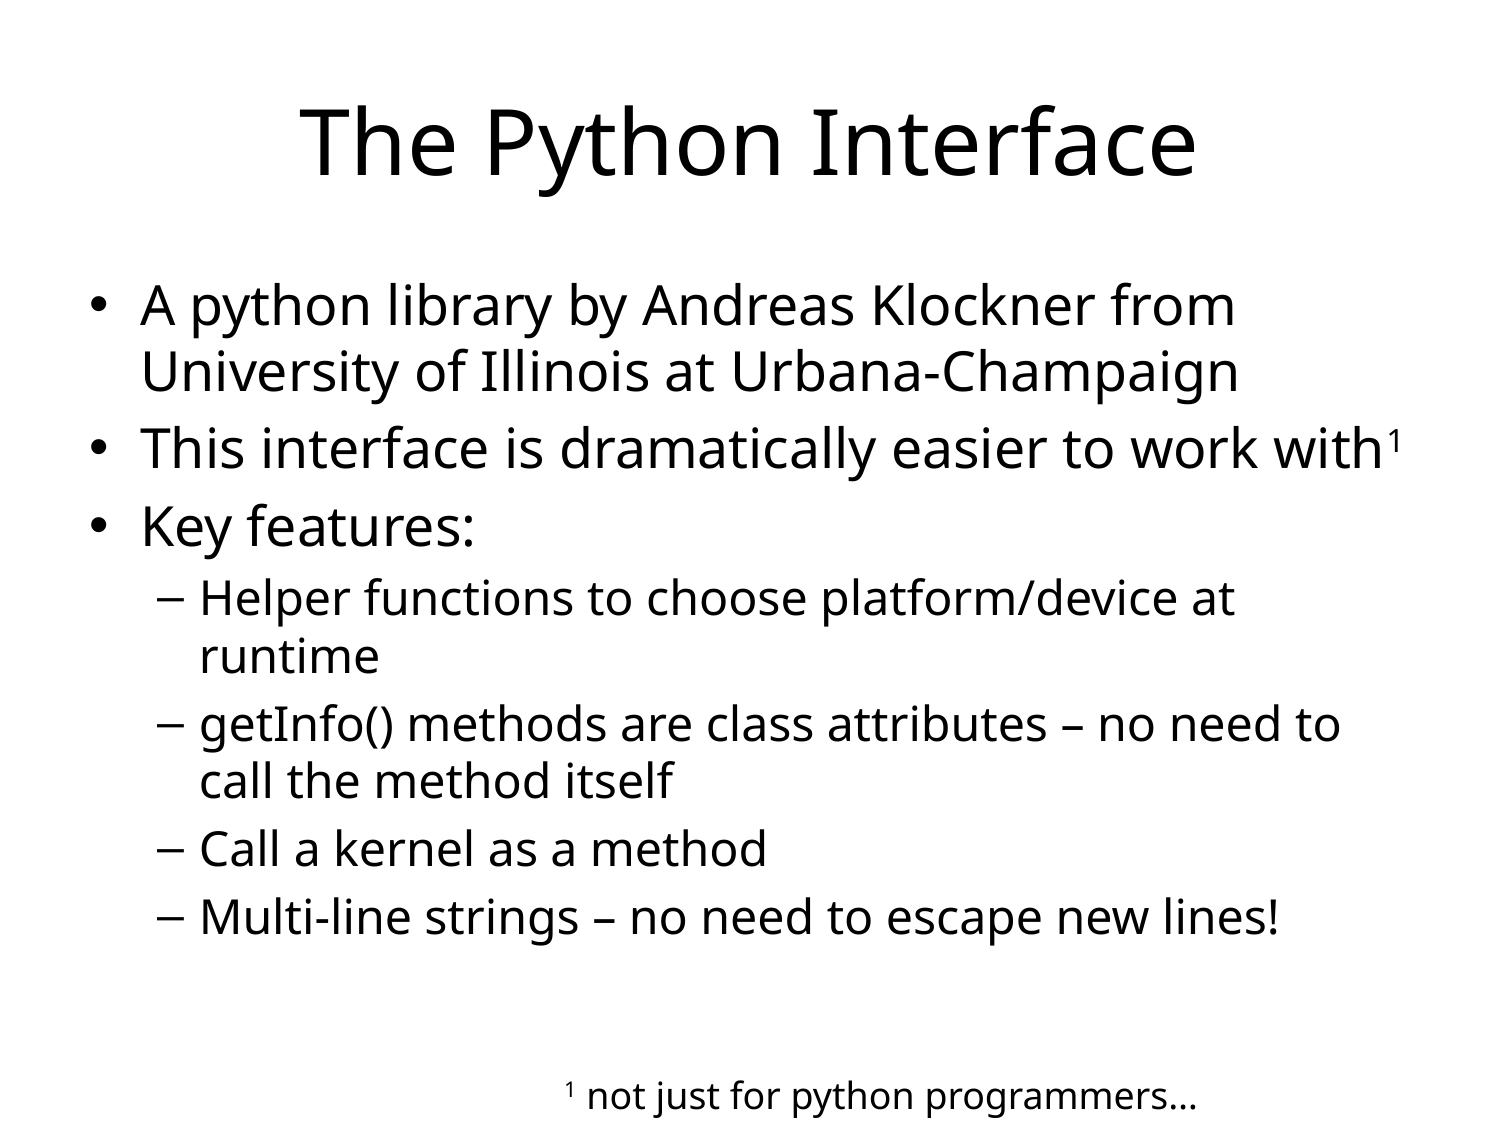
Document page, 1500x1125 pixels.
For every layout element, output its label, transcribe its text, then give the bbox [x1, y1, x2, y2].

text_box A python library by Andreas Klockner from University of Illinois at Urbana-Champaign This interface is dramatically easier to work with1 Key features: Helper functions to choose platform/device at runtime getInfo() methods are class attributes – no need to call the method itself Call a kernel as a method Multi-line strings – no need to escape new lines! [74, 262, 1425, 1005]
text_box 1 not just for python programmers… [549, 1064, 1258, 1125]
text_box The Python Interface [74, 45, 1425, 233]
